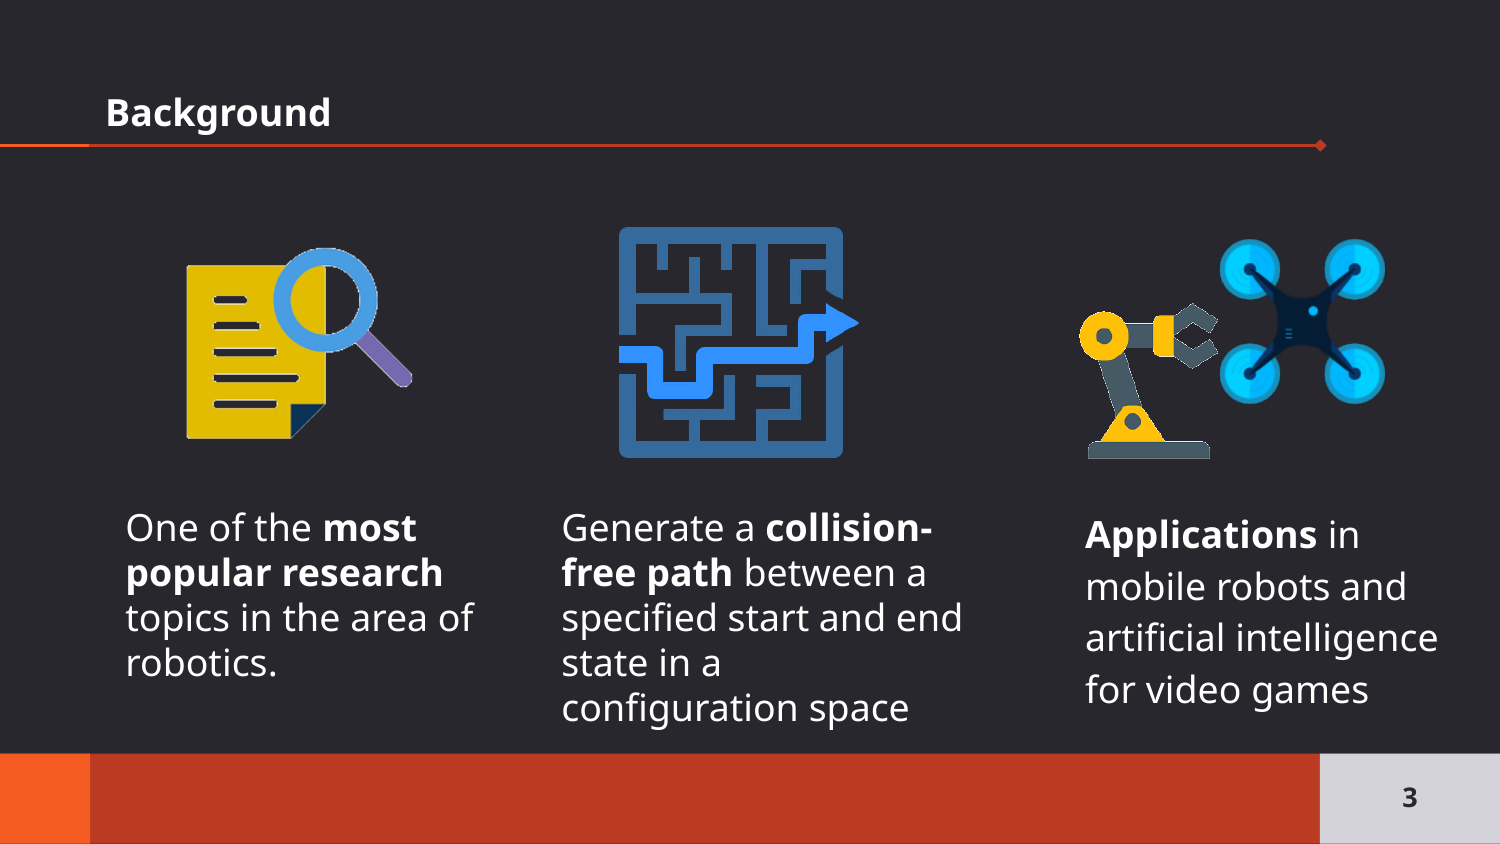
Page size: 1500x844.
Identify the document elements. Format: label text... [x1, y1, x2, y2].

text_box Generate a collision-free path between a specified start and end state in a configuration space [508, 489, 983, 729]
slide_number 3 [1320, 753, 1500, 844]
picture [619, 223, 859, 463]
picture [1051, 216, 1409, 478]
text_box One of the most popular research topics in the area of robotics. [72, 489, 491, 699]
text_box Applications in mobile robots and artificial intelligence for video games [1032, 489, 1459, 684]
picture [161, 205, 438, 482]
title Background [90, 59, 1320, 150]
